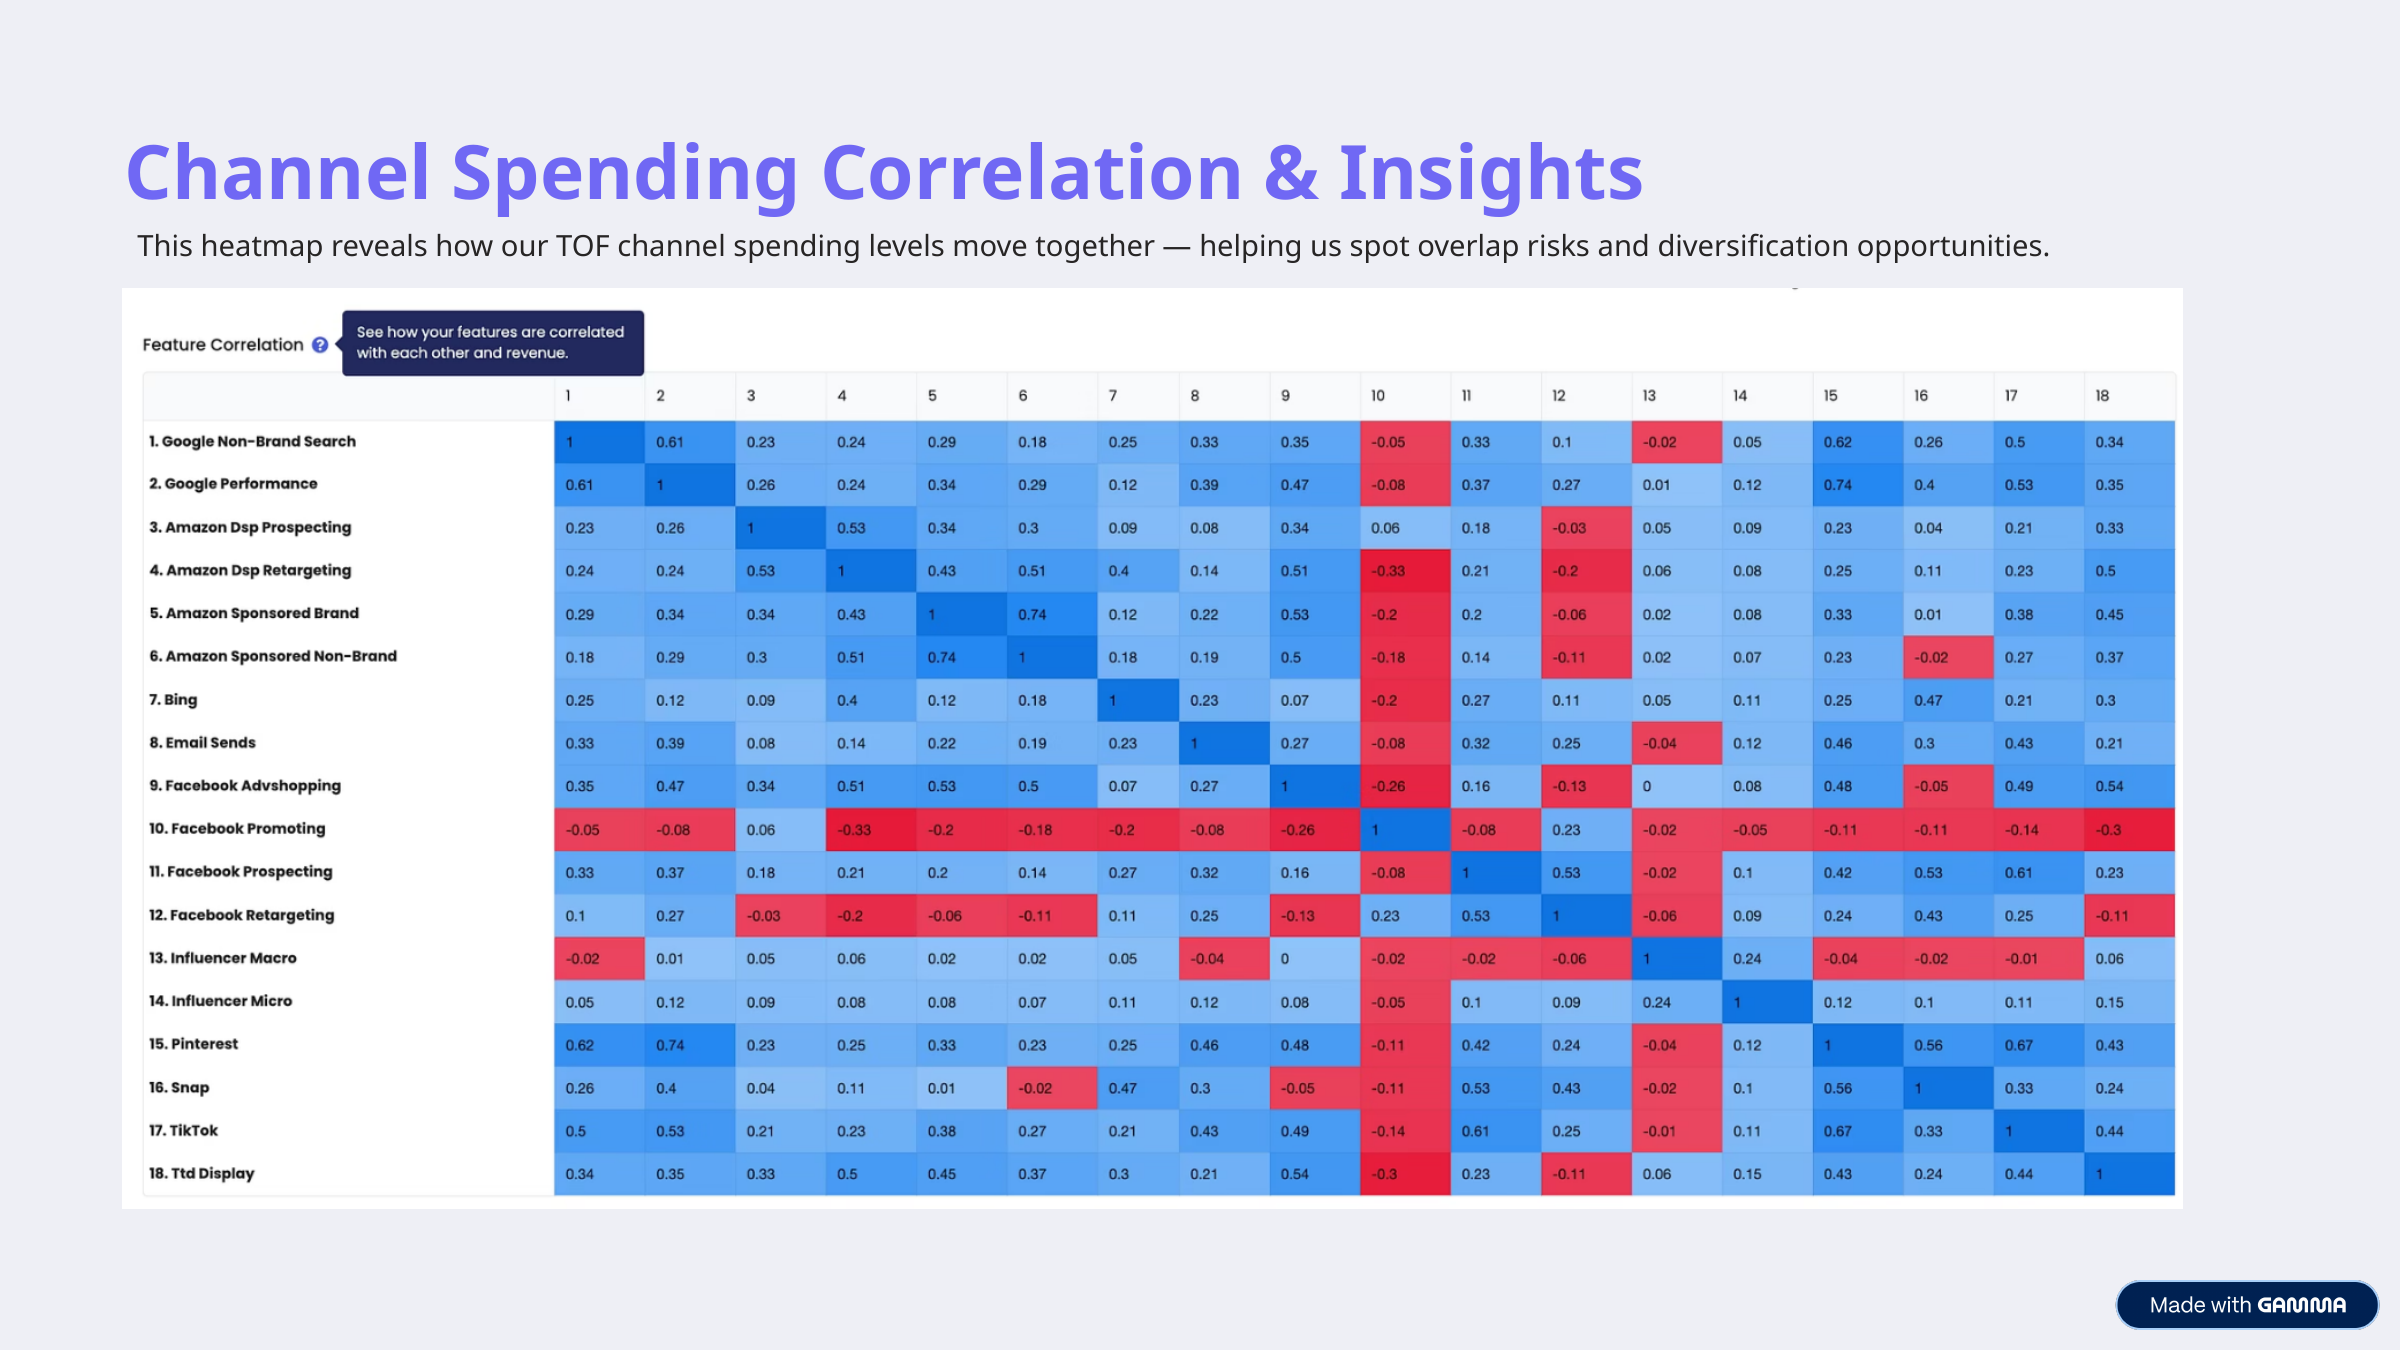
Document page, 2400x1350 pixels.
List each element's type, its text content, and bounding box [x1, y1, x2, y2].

text_box Channel Spending Correlation & Insights [124, 97, 1506, 186]
text_box This heatmap reveals how our TOF channel spending levels move together — helping us spot overlap risks and diversification opportunities. [122, 198, 2246, 270]
picture [122, 288, 2183, 1209]
picture [2106, 1271, 2389, 1339]
